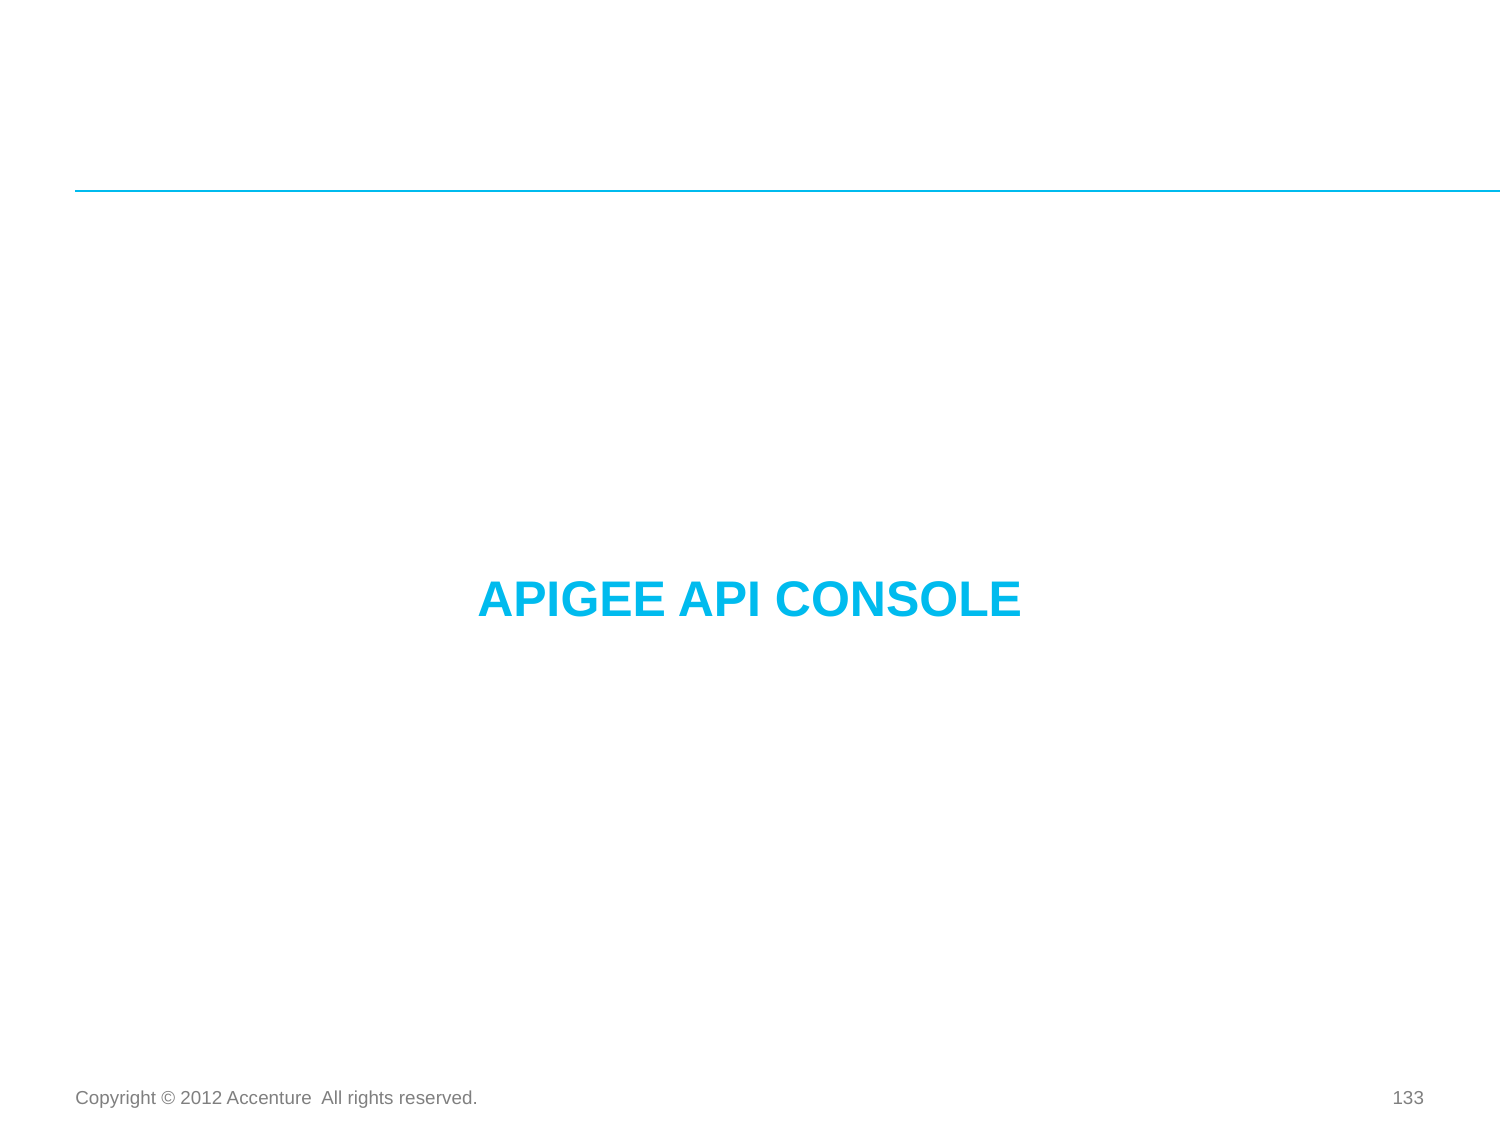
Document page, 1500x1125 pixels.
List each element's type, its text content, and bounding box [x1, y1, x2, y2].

list APIGEE API CONSOLE [75, 226, 1425, 1018]
